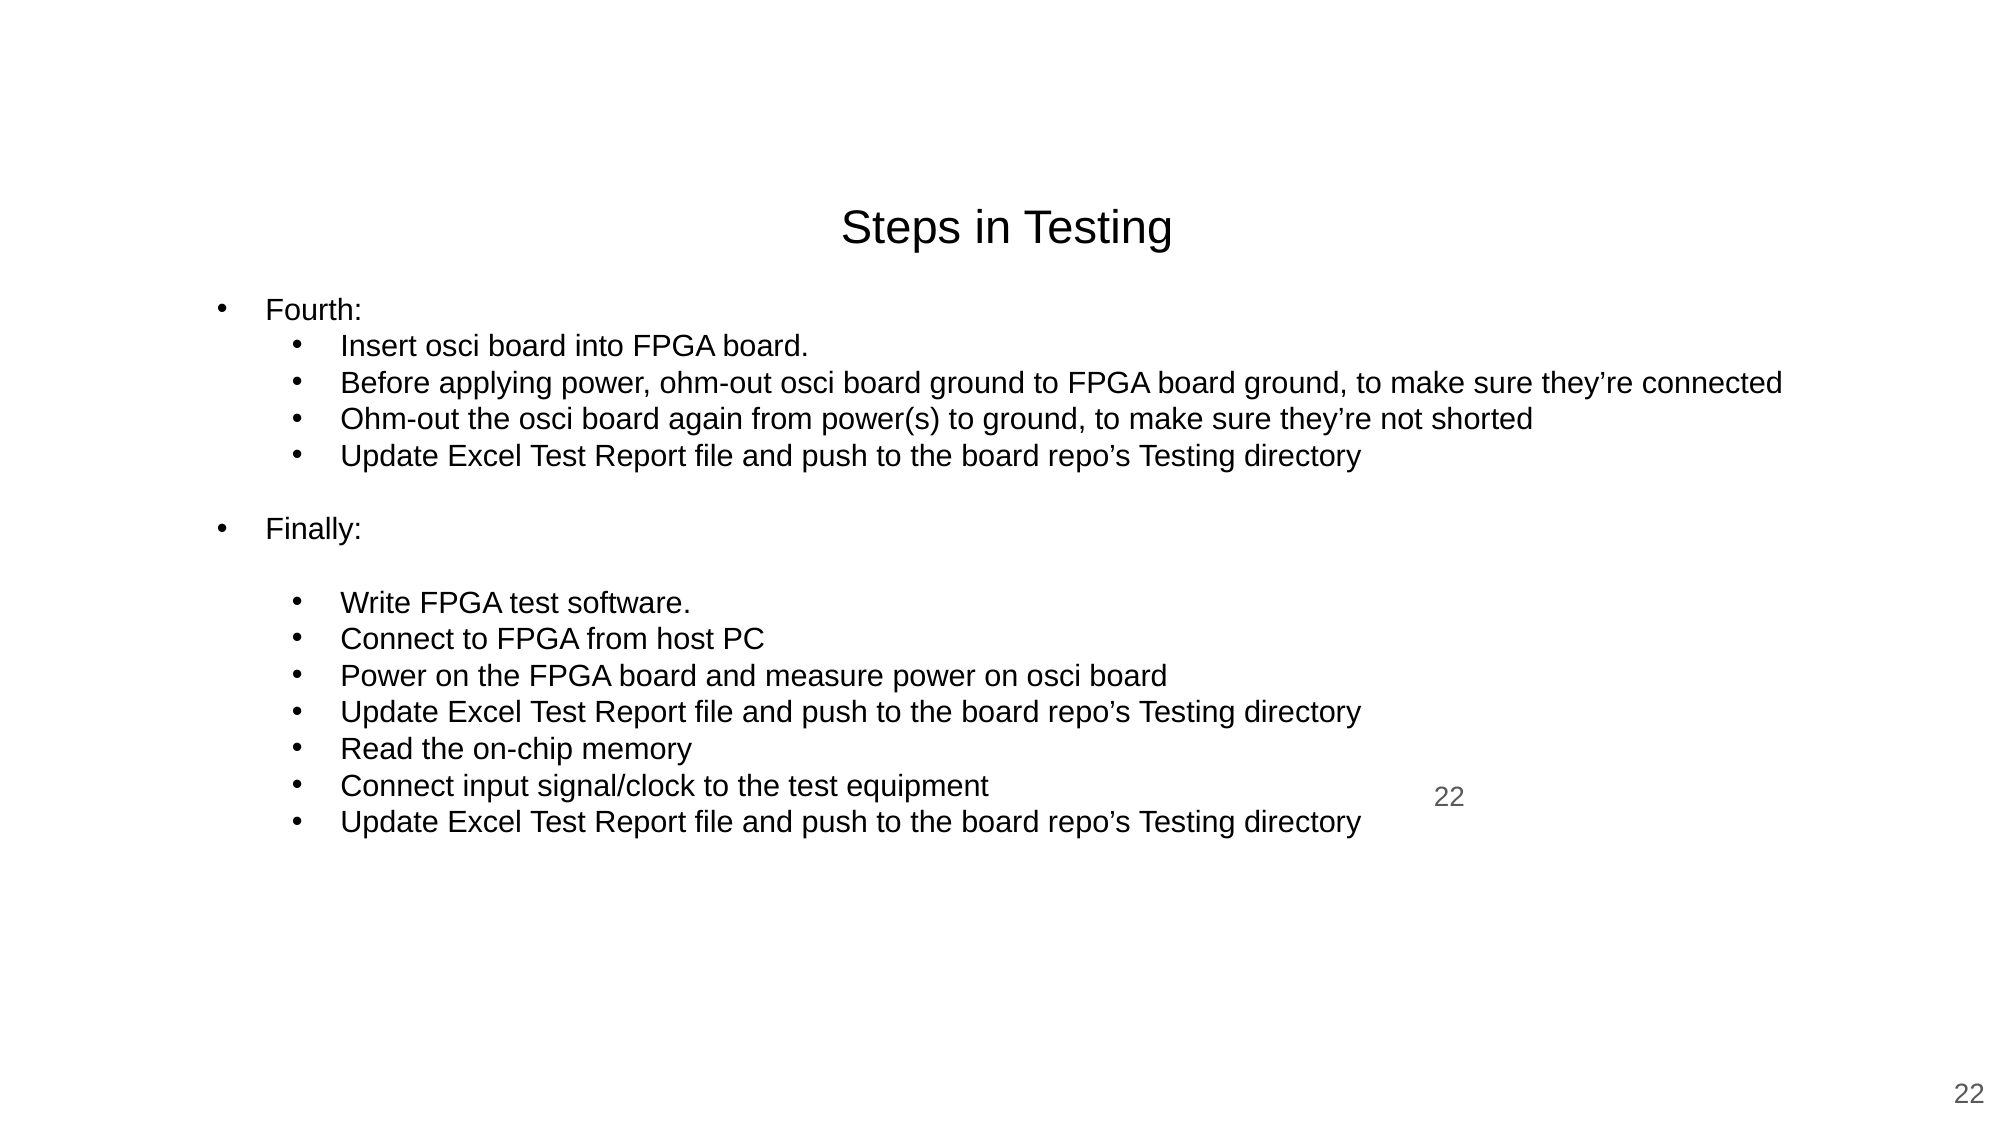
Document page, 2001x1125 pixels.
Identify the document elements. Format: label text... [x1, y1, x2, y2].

text_box 22 [1909, 1060, 2000, 1125]
text_box Steps in Testing Fourth: Insert osci board into FPGA board. Before applying power, ohm-out osci board ground to FPGA board ground, to make sure they’re connected Ohm-out the osci board again from power(s) to ground, to make sure they’re not shorted Update Excel Test Report file and push to the board repo’s Testing directory Finally: Write FPGA test software. Connect to FPGA from host PC Power on the FPGA board and measure power on osci board Update Excel Test Report file and push to the board repo’s Testing directory Read the on-chip memory Connect input signal/clock to the test equipment Update Excel Test Report file and push to the board repo’s Testing directory [128, 189, 1887, 847]
